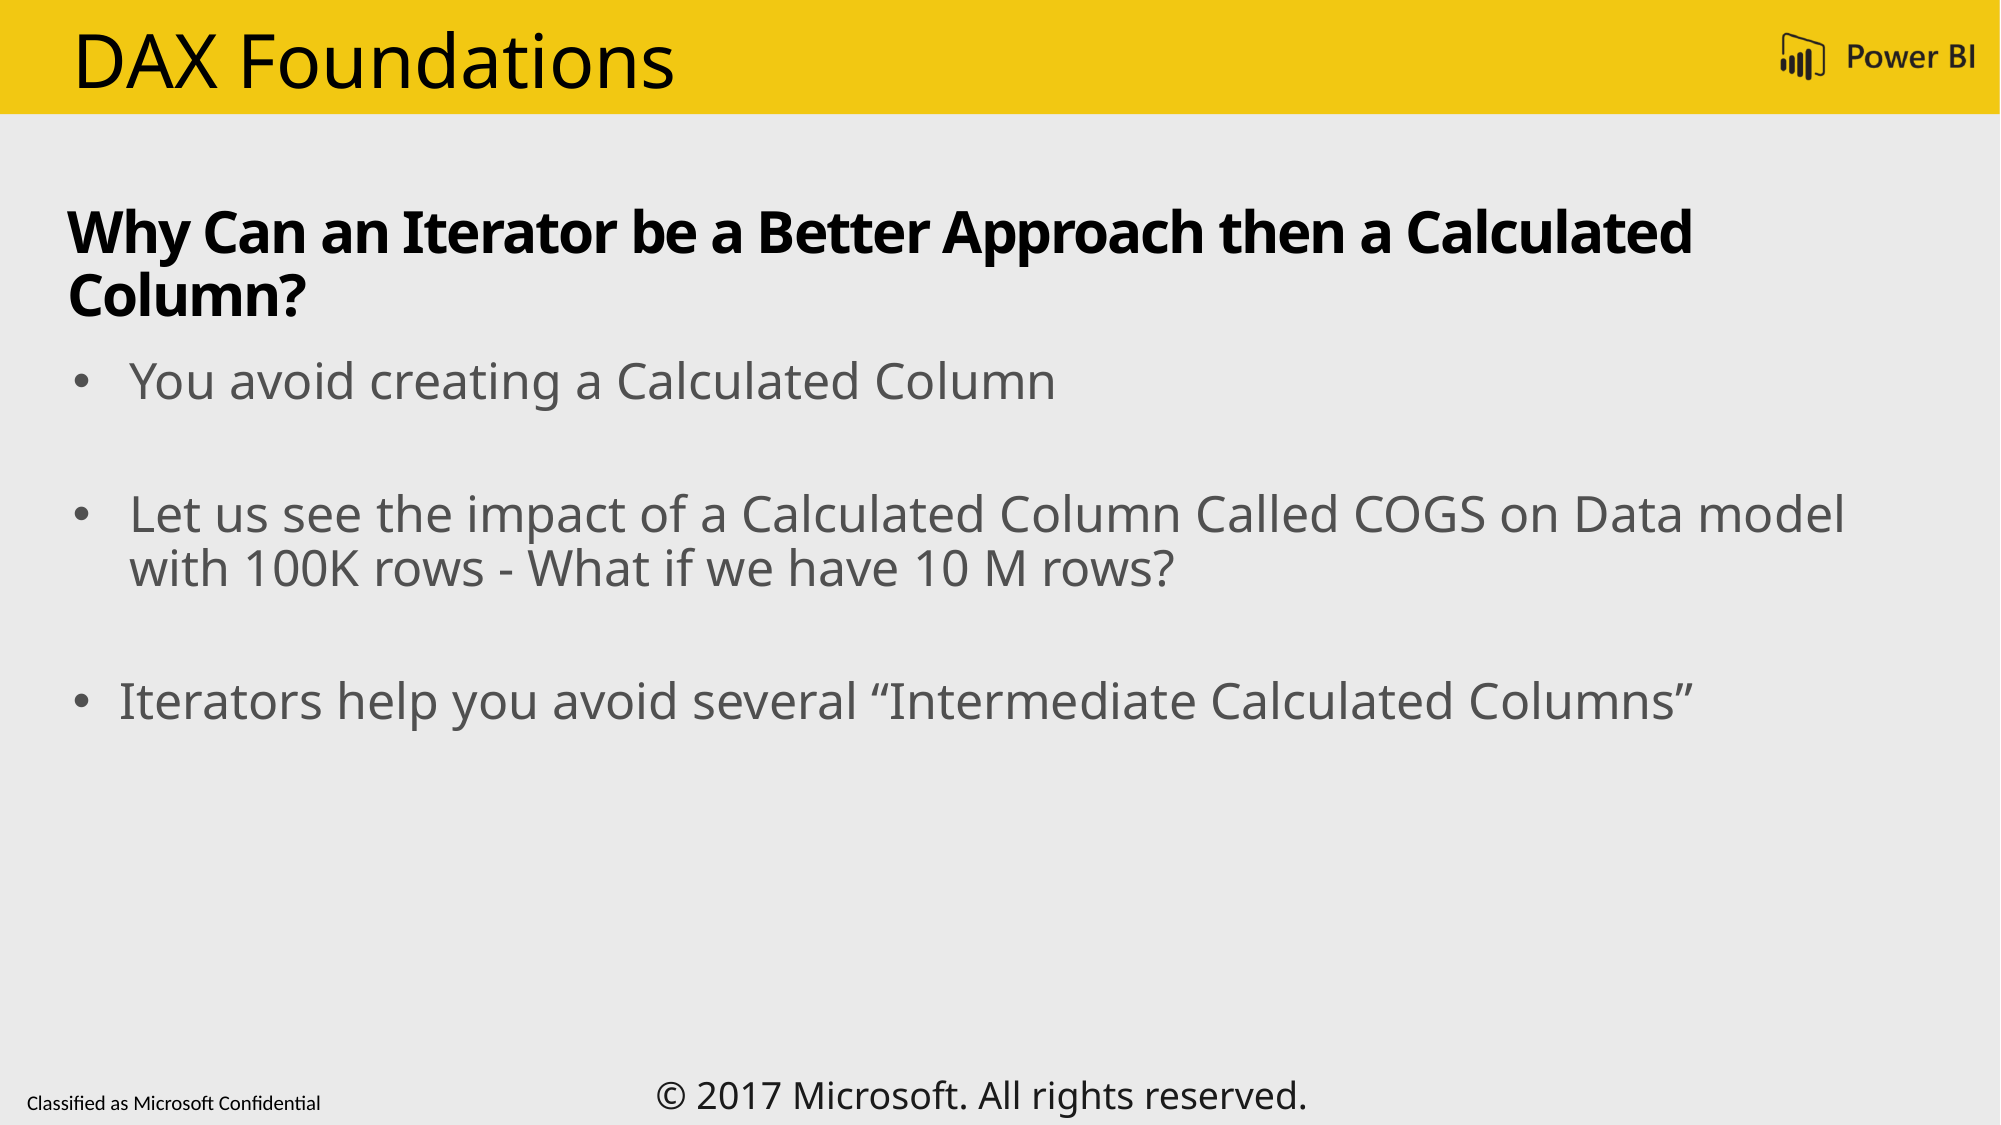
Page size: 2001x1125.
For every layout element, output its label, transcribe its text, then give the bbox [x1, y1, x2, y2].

title Why Can an Iterator be a Better Approach then a Calculated Column? [43, 188, 1956, 275]
text_box [0, 0, 2000, 115]
text_box DAX Foundations [58, 5, 1879, 111]
text_box You avoid creating a Calculated Column Let us see the impact of a Calculated Column Called COGS on Data model with 100K rows - What if we have 10 M rows? Iterators help you avoid several “Intermediate Calculated Columns” [58, 348, 1944, 937]
picture [1768, 23, 1985, 91]
